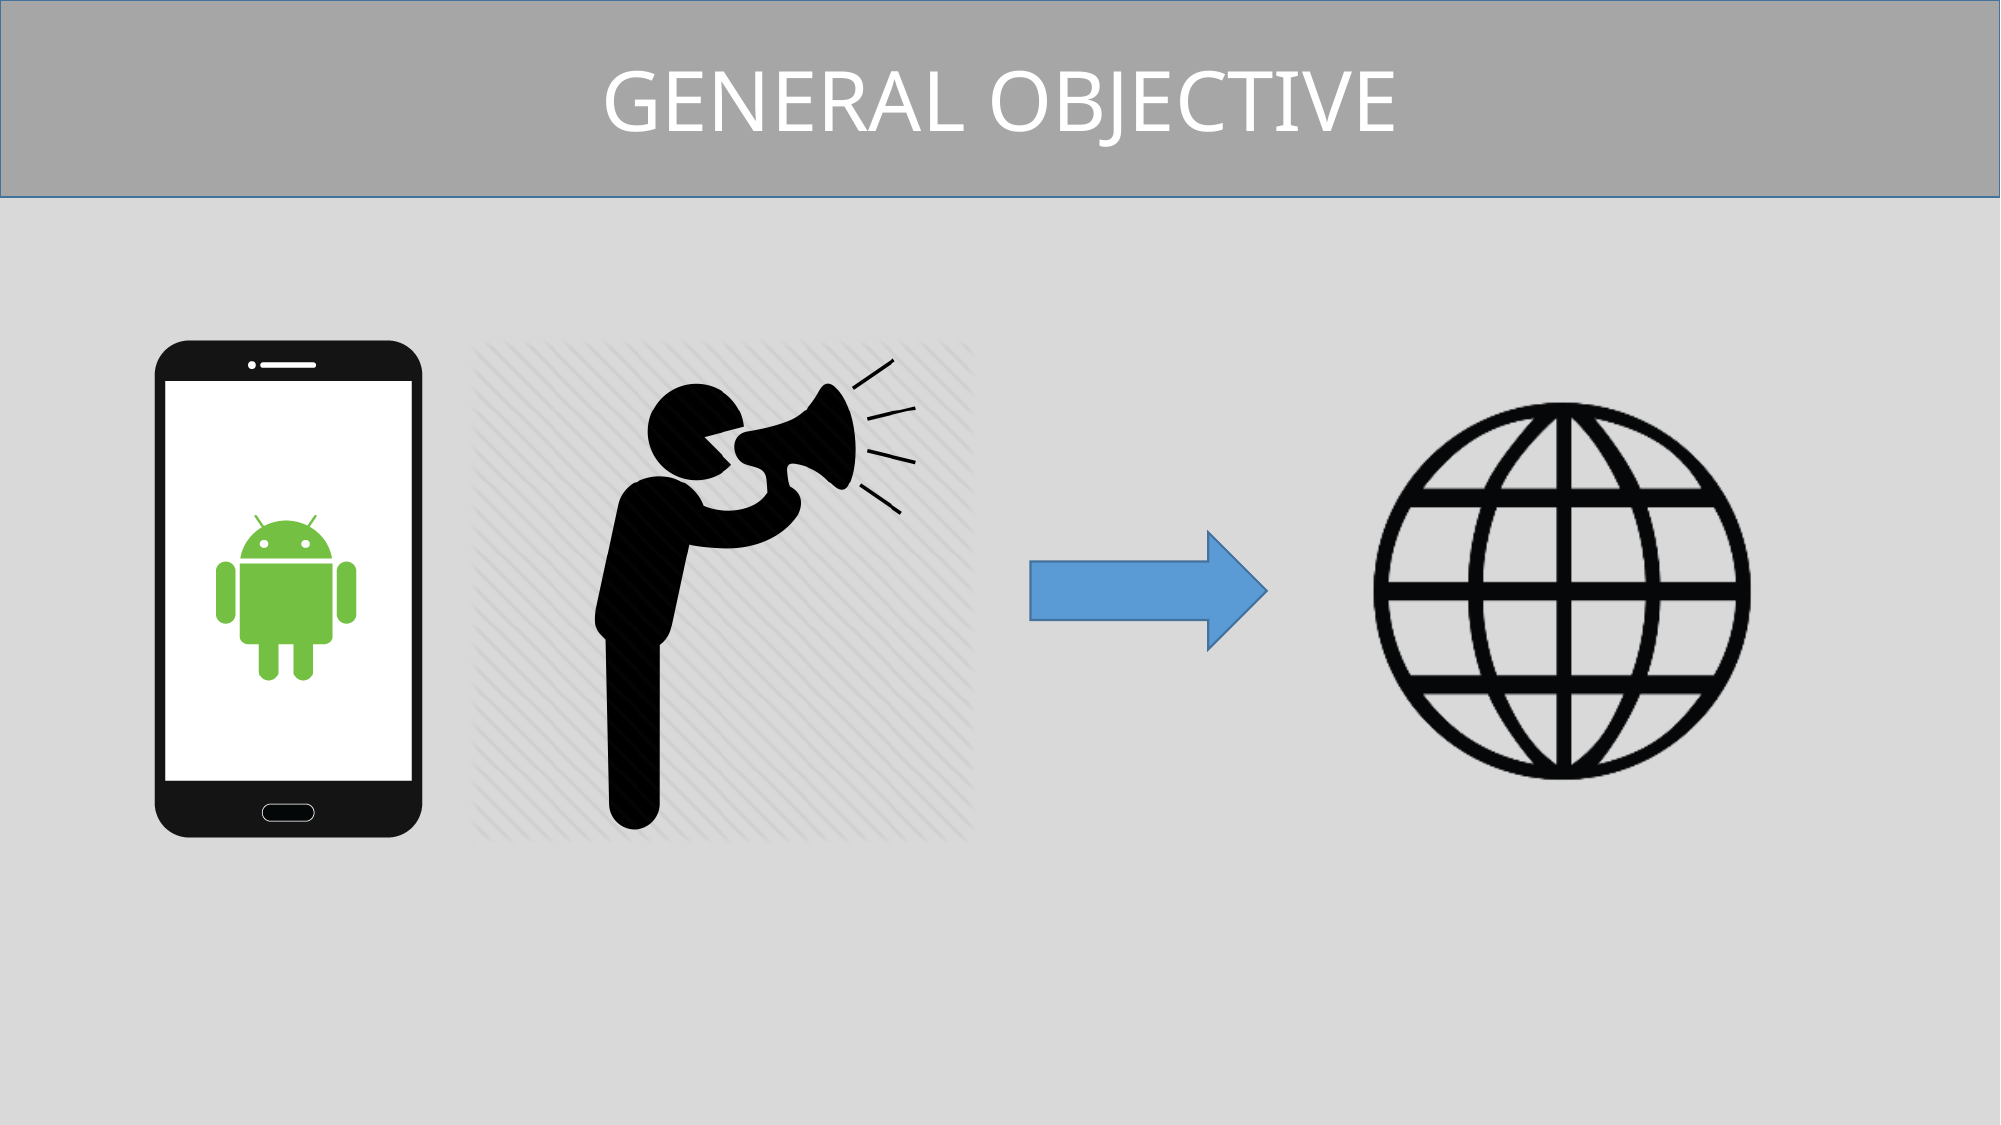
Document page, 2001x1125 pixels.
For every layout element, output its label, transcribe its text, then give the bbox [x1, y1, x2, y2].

text_box GENERAL OBJECTIVE [0, 0, 2000, 198]
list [1266, 295, 1859, 888]
text_box [1029, 529, 1266, 652]
picture [35, 338, 976, 844]
